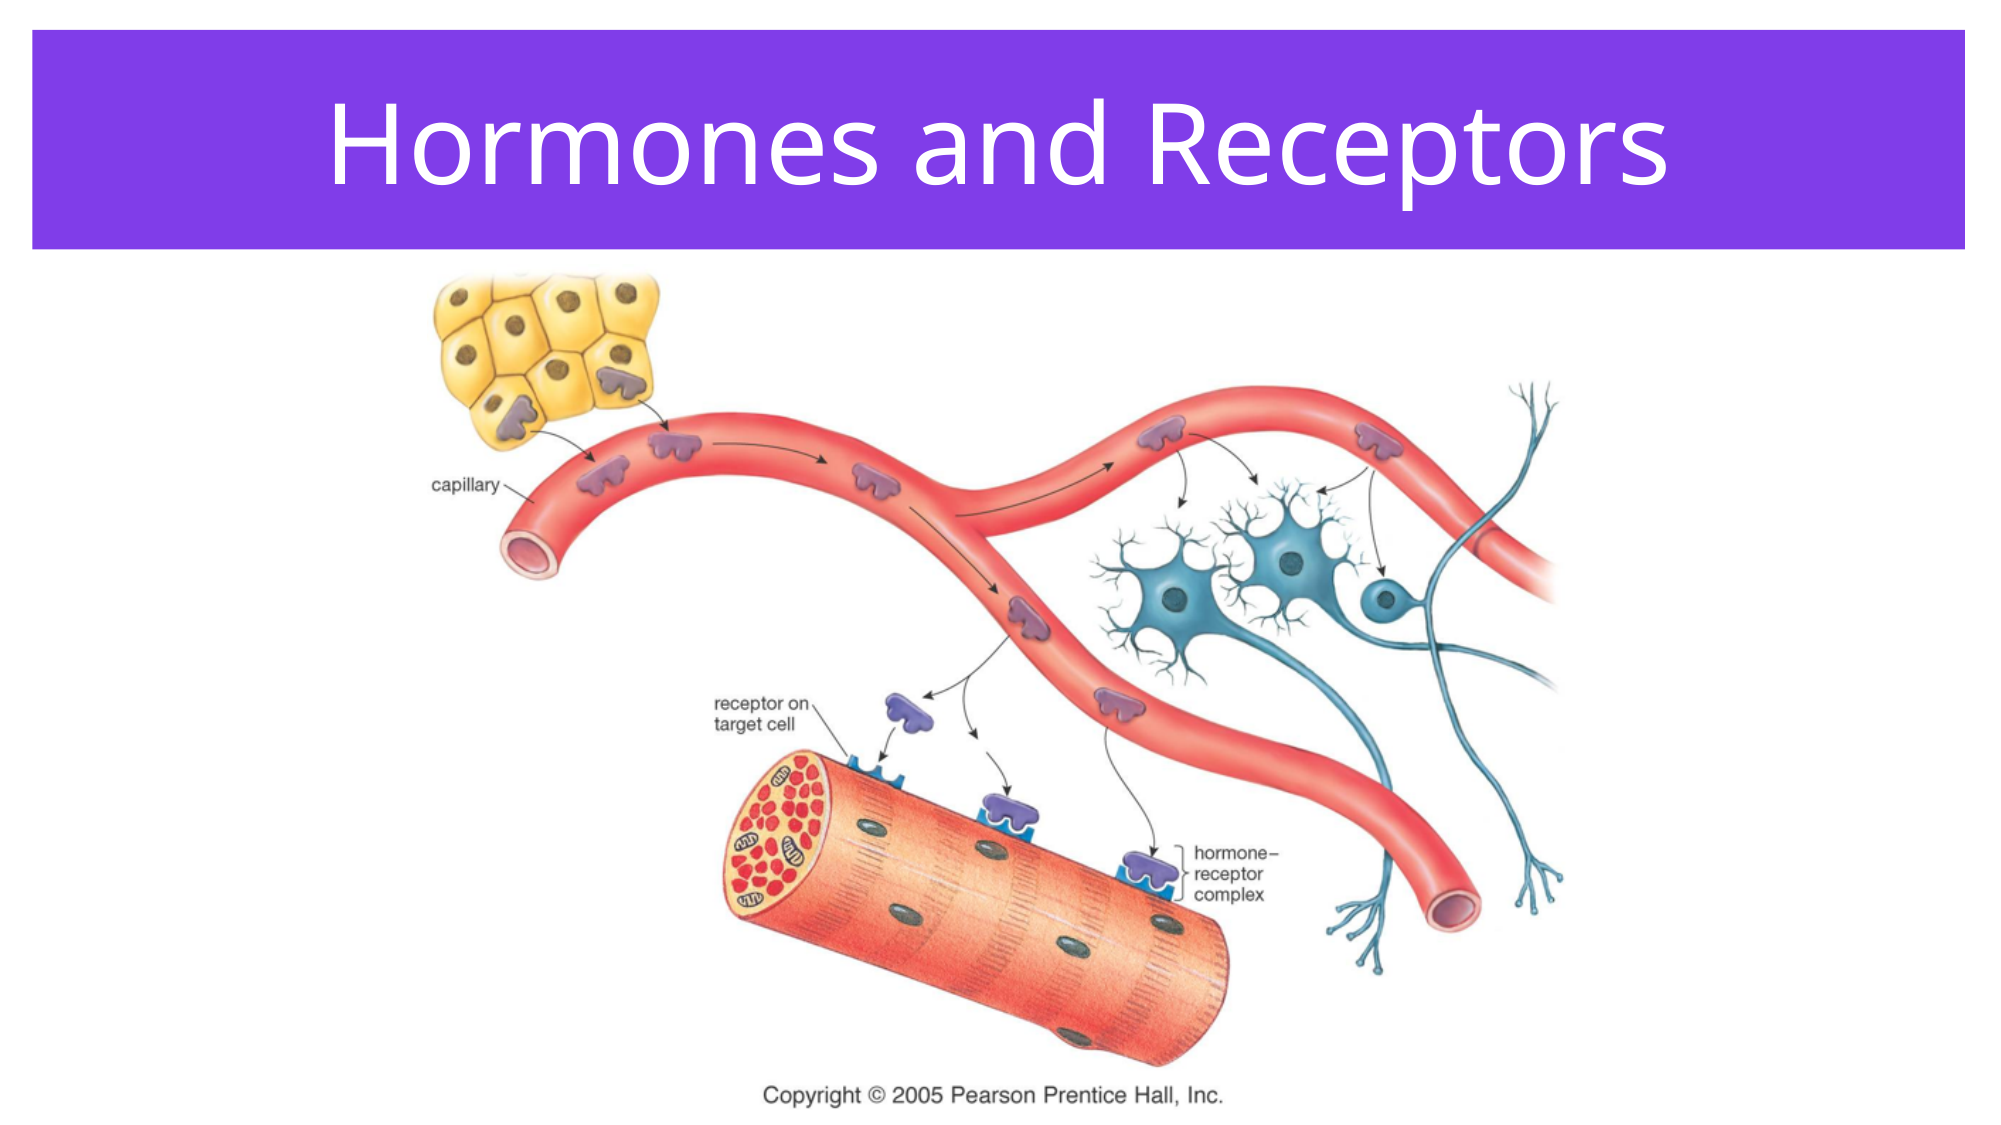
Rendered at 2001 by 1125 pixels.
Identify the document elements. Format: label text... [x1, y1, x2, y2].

title Hormones and Receptors [32, 29, 1965, 250]
picture [427, 264, 1571, 1114]
